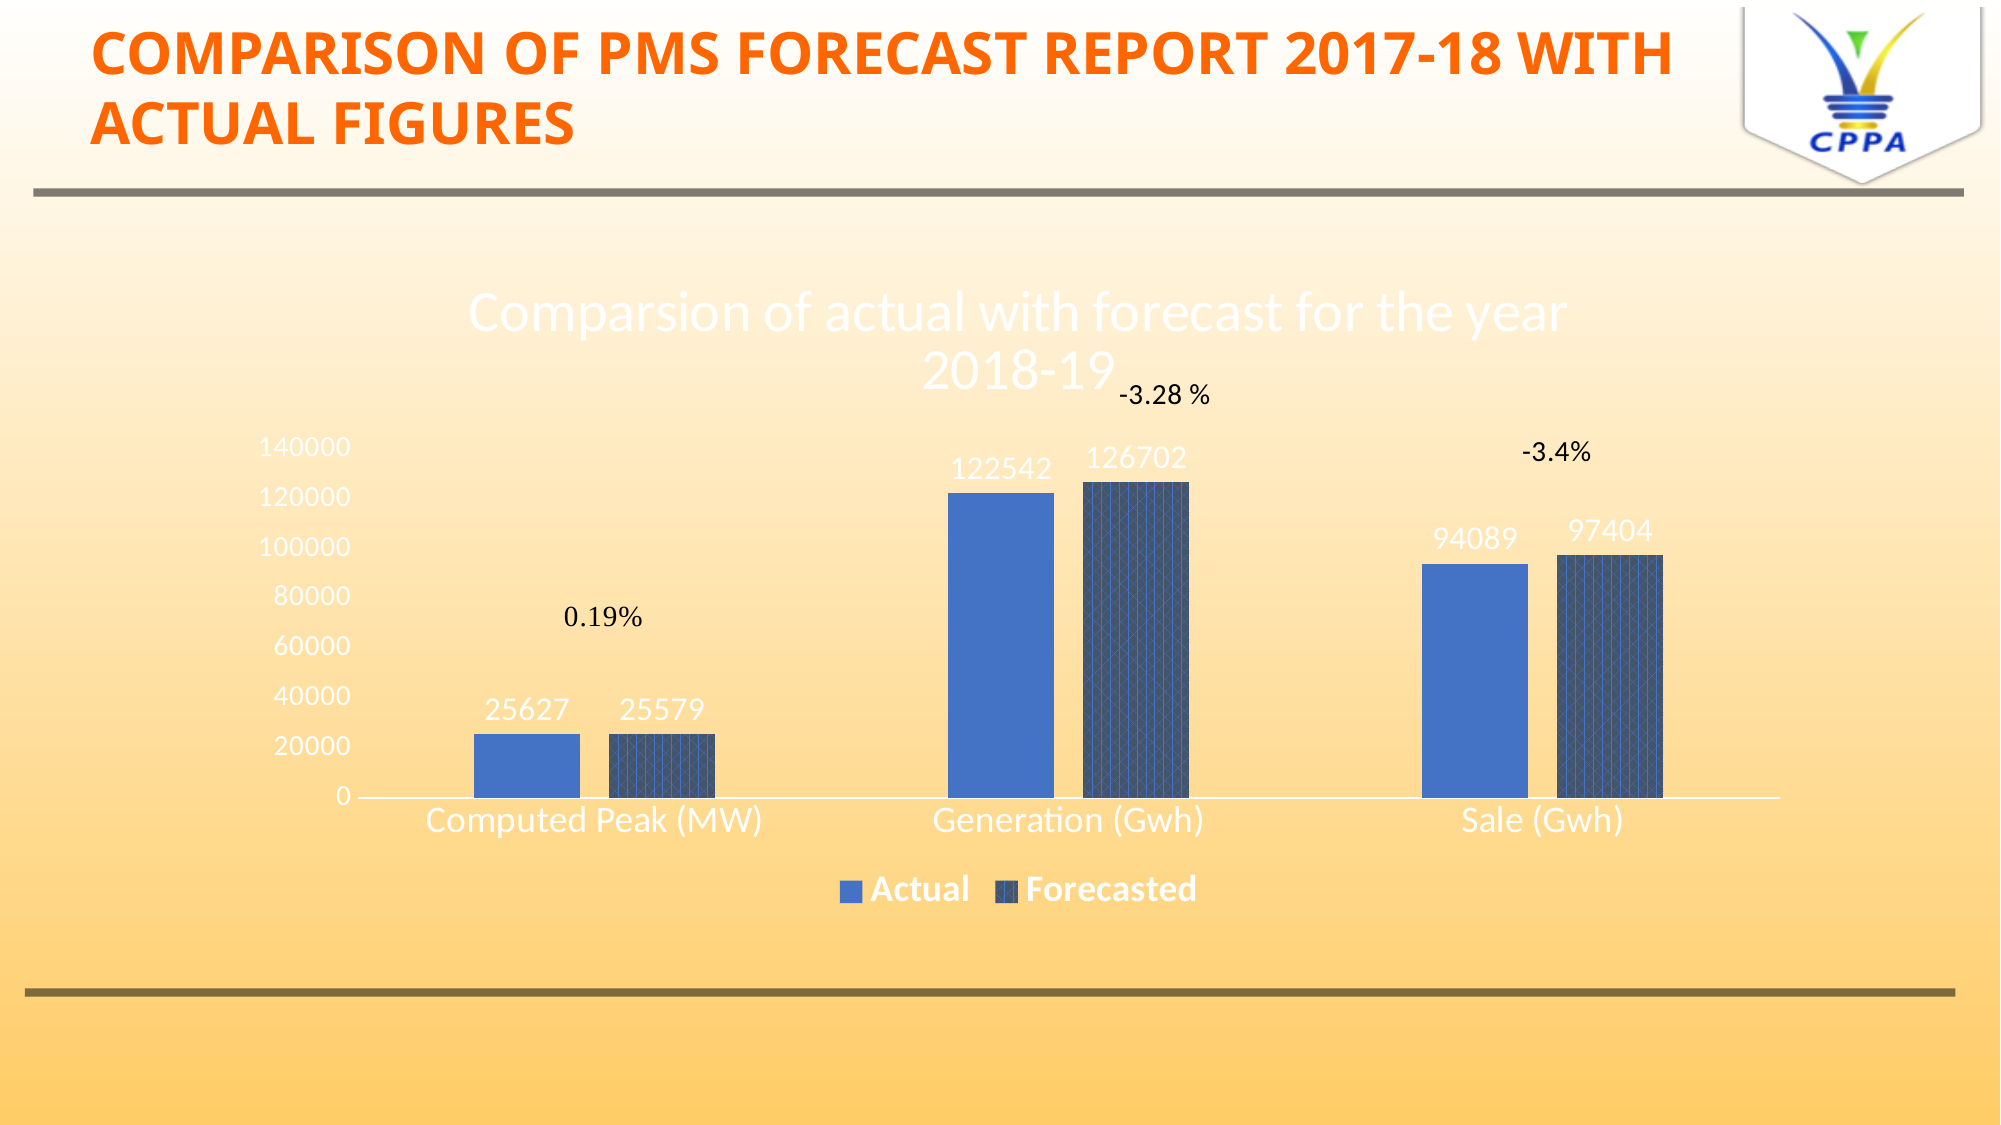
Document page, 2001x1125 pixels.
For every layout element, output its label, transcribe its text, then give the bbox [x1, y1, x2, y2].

title COMPARISON OF PMS FORECAST REPORT 2017-18 WITH ACTUAL FIGURES [74, 0, 1701, 176]
picture [1732, 7, 1990, 191]
chart [225, 248, 1812, 919]
